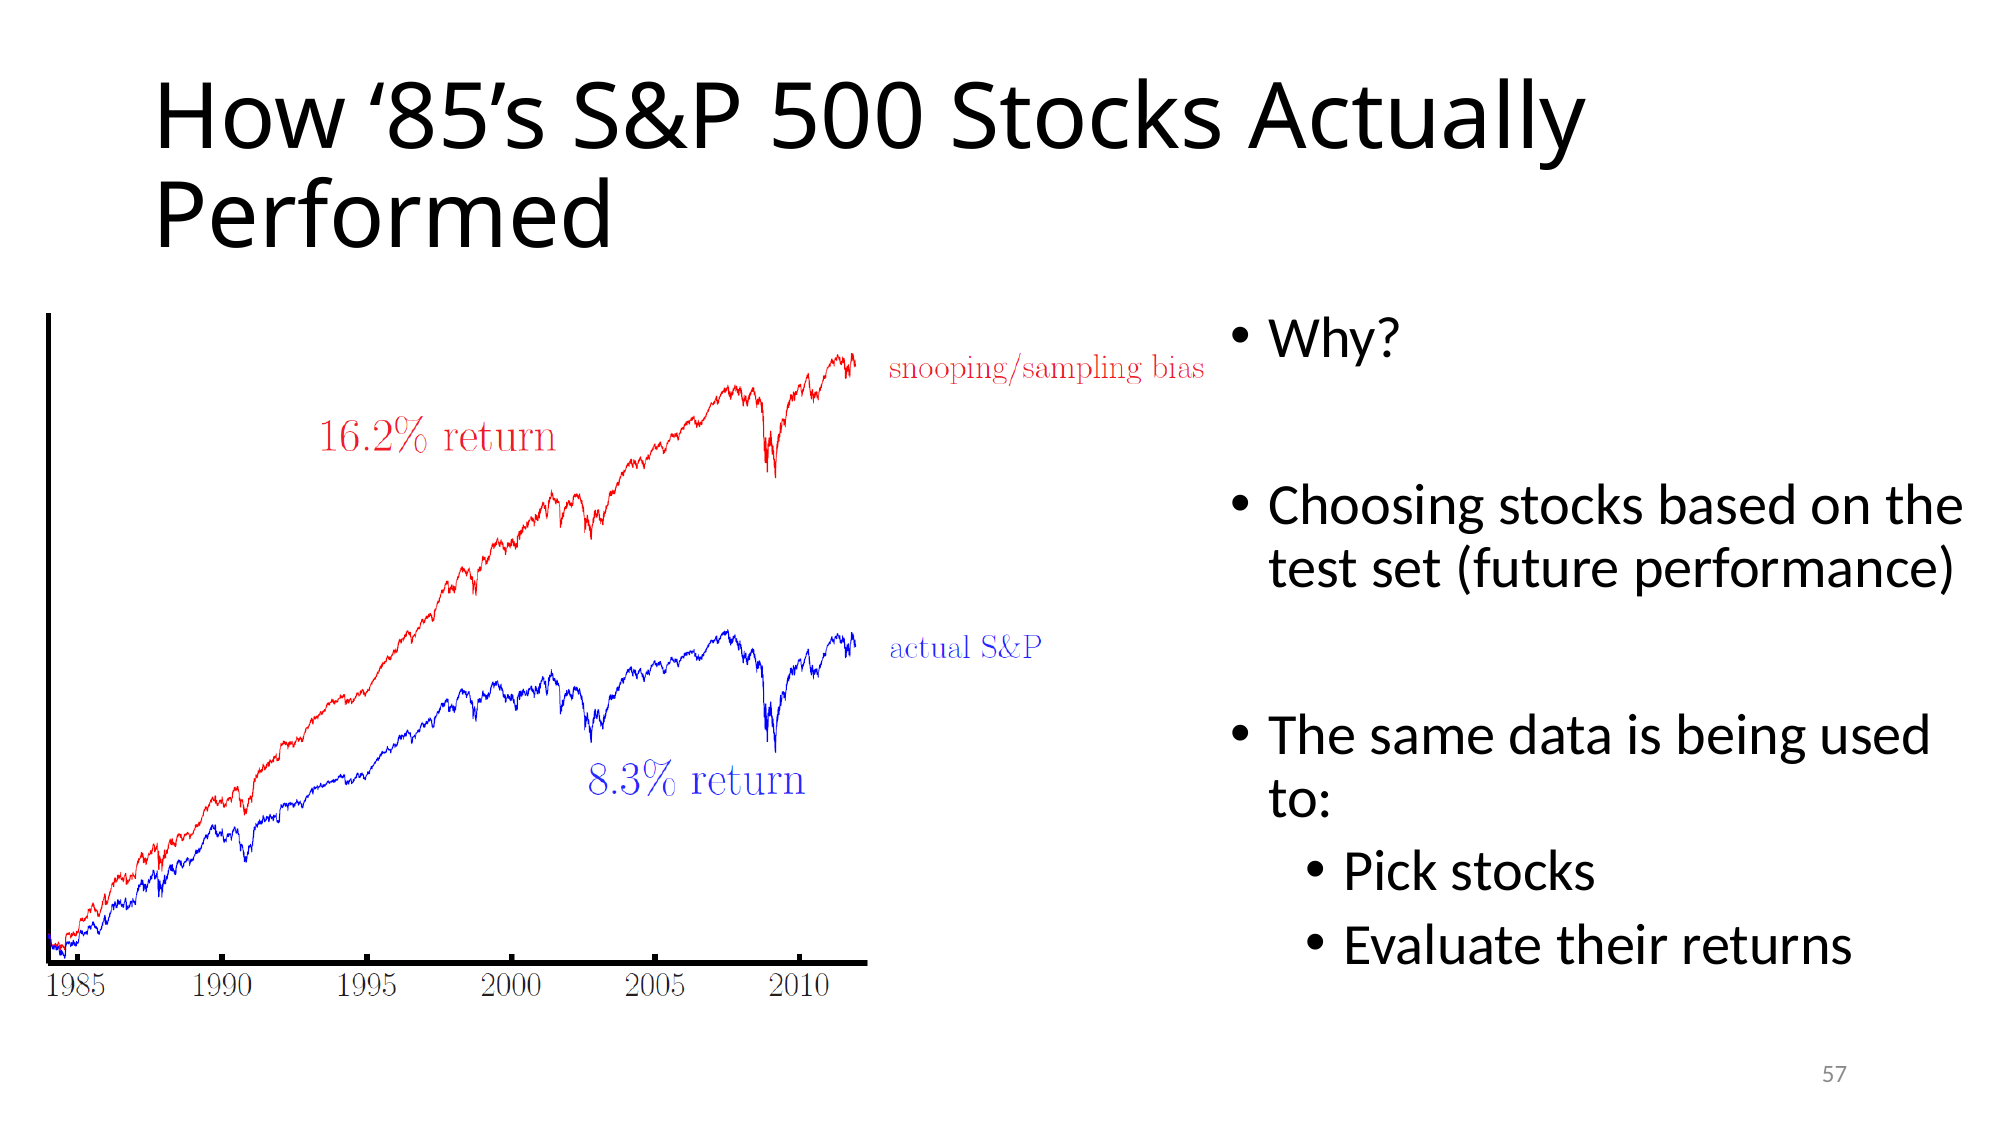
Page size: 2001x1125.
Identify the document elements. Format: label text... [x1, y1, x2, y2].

slide_number 57 [1412, 1042, 1863, 1103]
title How ‘85’s S&P 500 Stocks Actually Performed [137, 59, 1863, 278]
picture [34, 299, 1208, 1014]
list Why? Choosing stocks based on the test set (future performance) The same data is being used to: Pick stocks Evaluate their returns [1215, 299, 1990, 1014]
